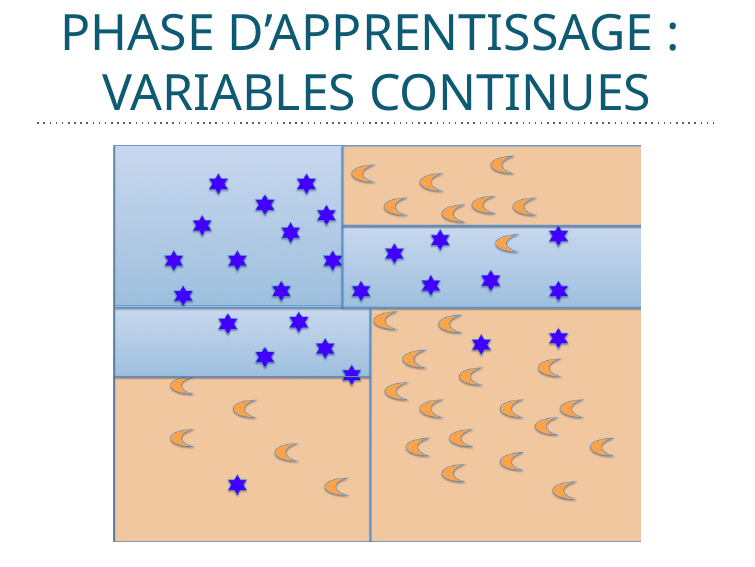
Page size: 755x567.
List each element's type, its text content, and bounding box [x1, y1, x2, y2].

picture [113, 145, 641, 542]
title PHASE D’APPRENTISSAGE : VARIABLES CONTINUES [0, 0, 755, 121]
